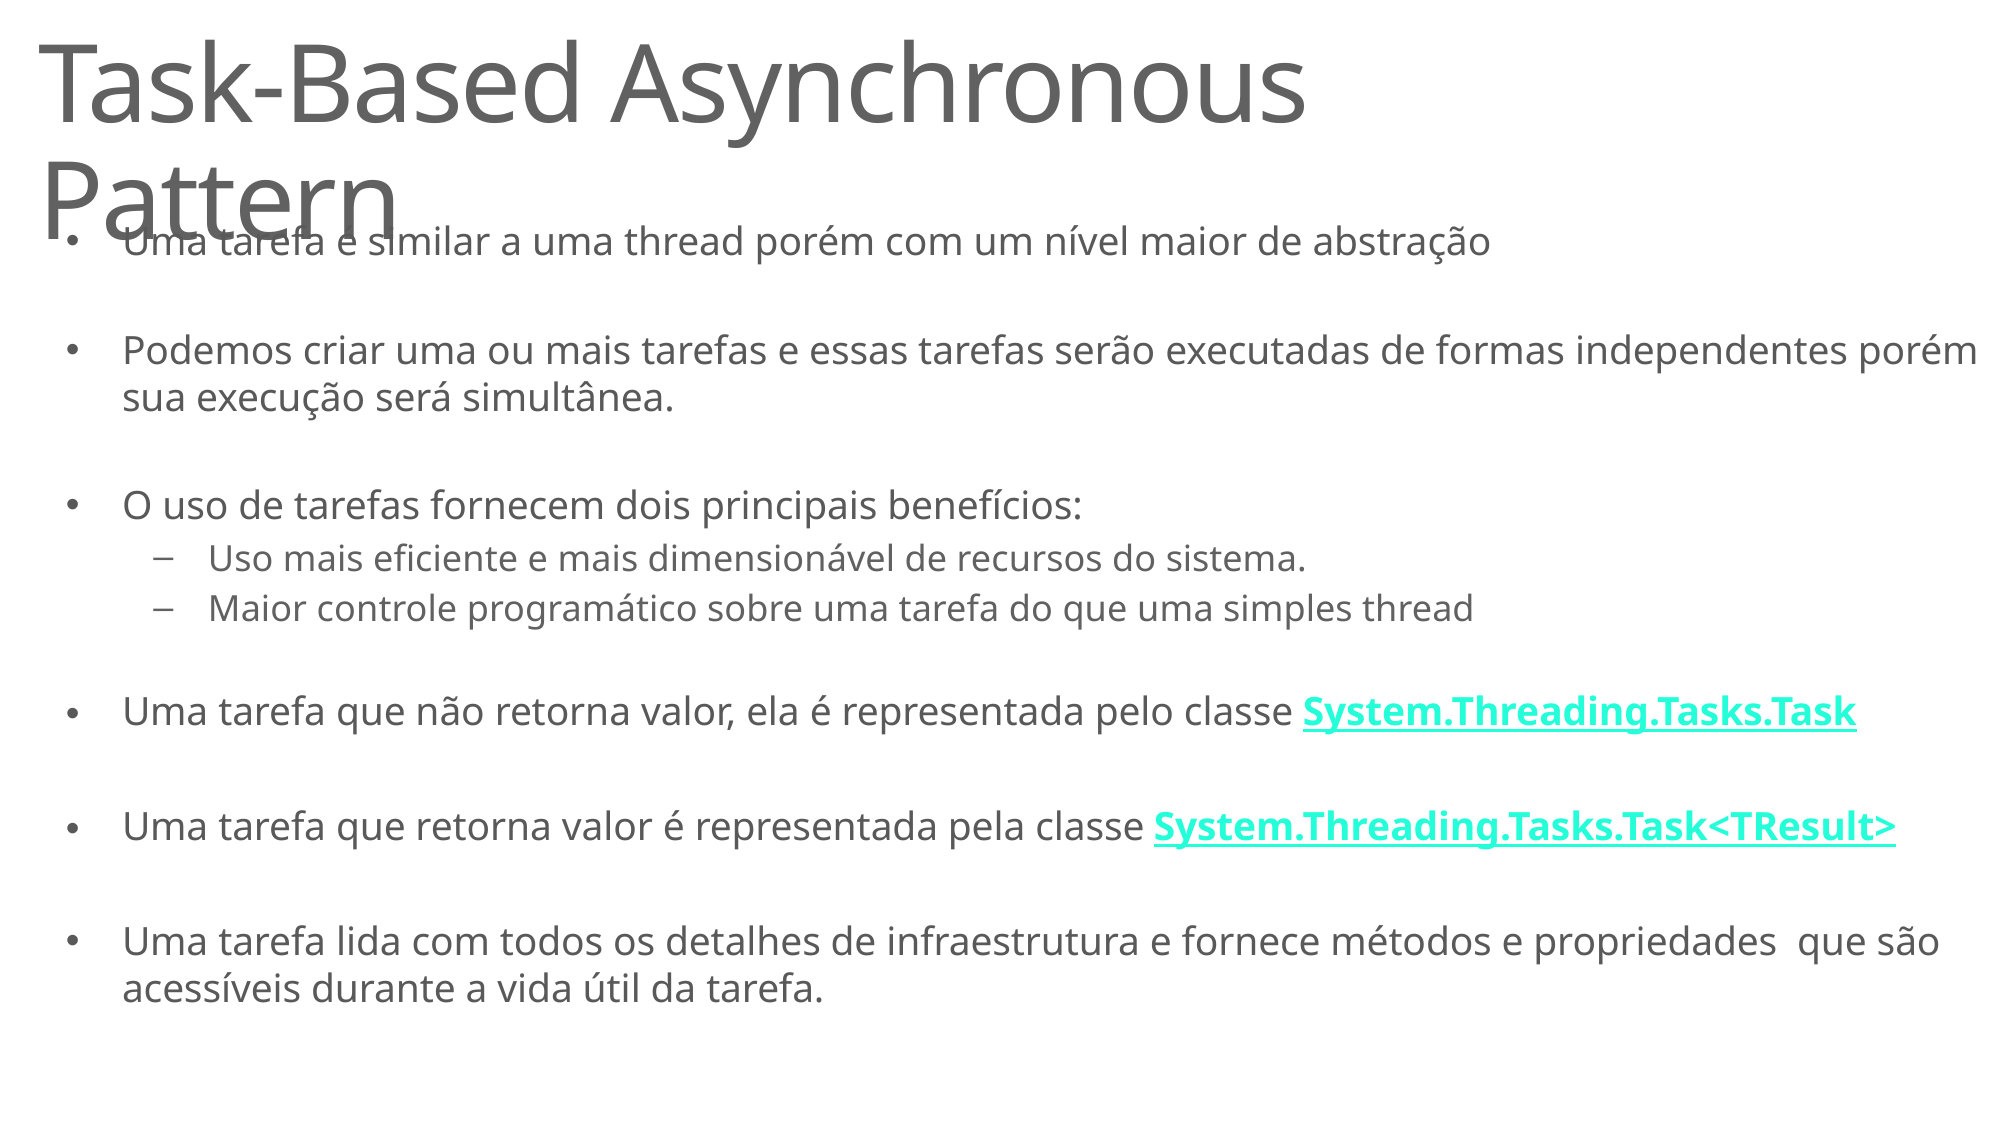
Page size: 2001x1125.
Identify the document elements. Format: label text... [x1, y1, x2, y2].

text_box Task-Based Asynchronous Pattern [23, 21, 1530, 156]
text_box Uma tarefa é similar a uma thread porém com um nível maior de abstração Podemos criar uma ou mais tarefas e essas tarefas serão executadas de formas independentes porém sua execução será simultânea. O uso de tarefas fornecem dois principais benefícios: Uso mais eficiente e mais dimensionável de recursos do sistema. Maior controle programático sobre uma tarefa do que uma simples thread Uma tarefa que não retorna valor, ela é representada pelo classe System.Threading.Tasks.Task Uma tarefa que retorna valor é representada pela classe System.Threading.Tasks.Task<TResult> Uma tarefa lida com todos os detalhes de infraestrutura e fornece métodos e propriedades que são acessíveis durante a vida útil da tarefa. [51, 155, 2000, 1066]
